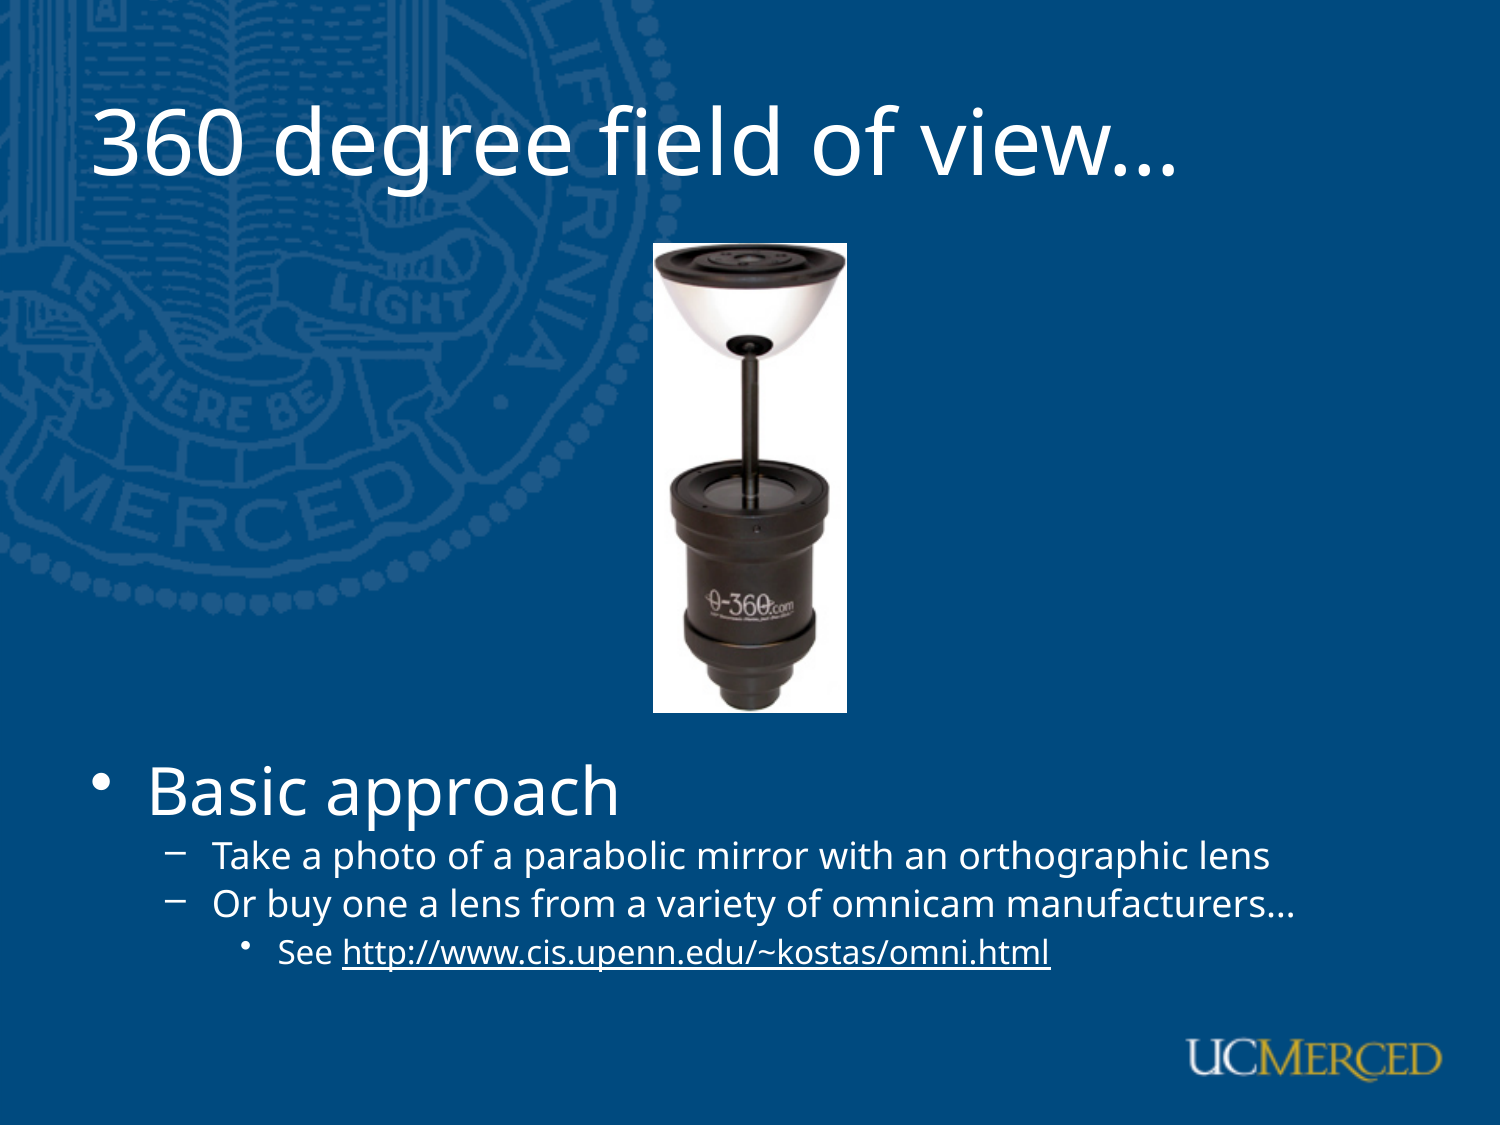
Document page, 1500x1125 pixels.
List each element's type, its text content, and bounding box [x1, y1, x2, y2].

picture [0, 0, 1500, 1125]
title 360 degree field of view… [75, 45, 1425, 233]
list Basic approach Take a photo of a parabolic mirror with an orthographic lens Or buy one a lens from a variety of omnicam manufacturers… See http://www.cis.upenn.edu/~kostas/omni.html [75, 750, 1475, 975]
